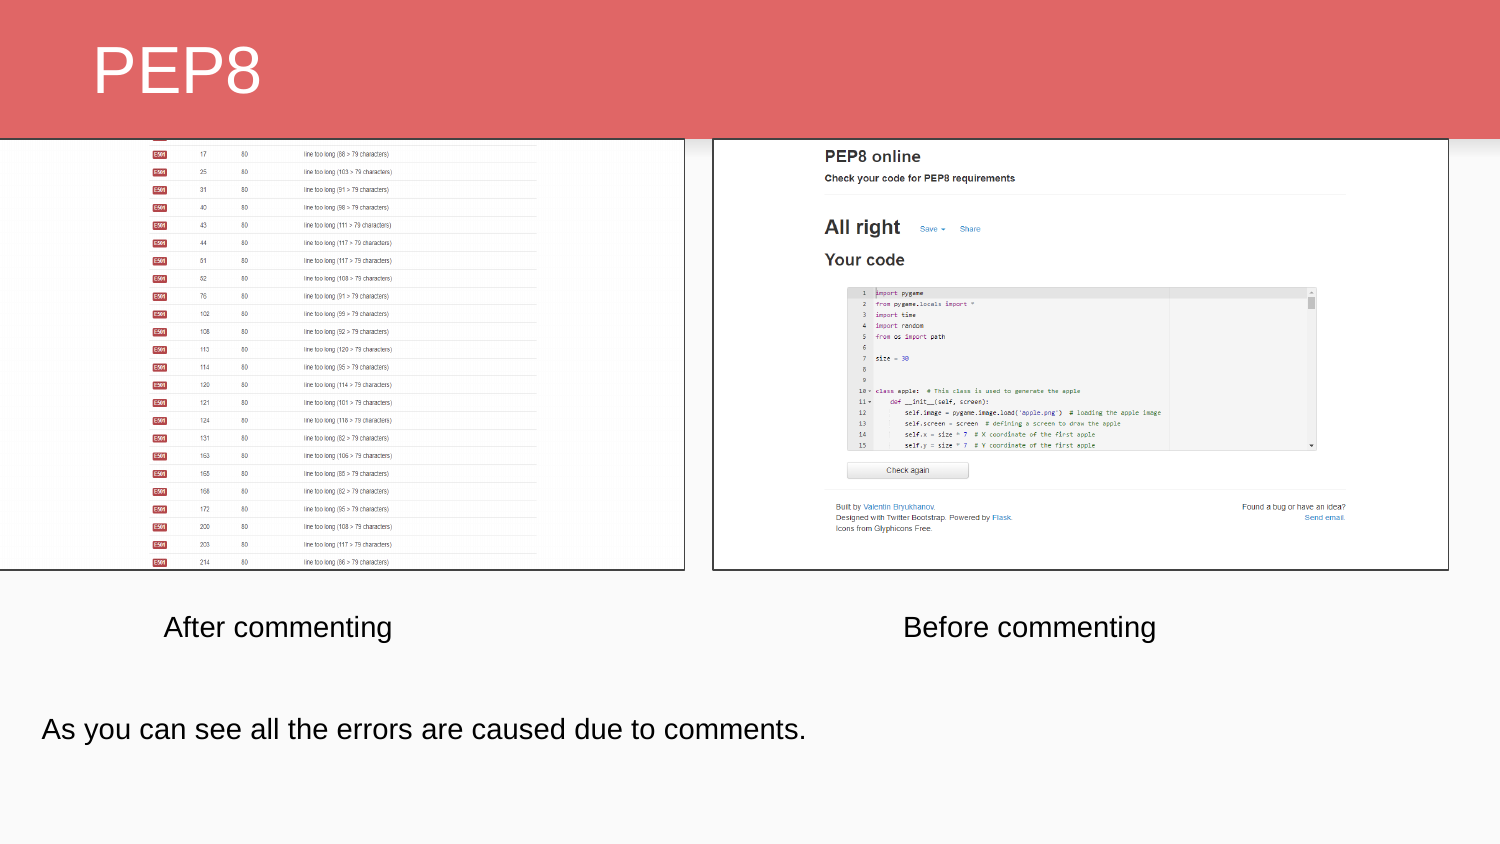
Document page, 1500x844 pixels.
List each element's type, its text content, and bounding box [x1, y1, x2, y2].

picture [0, 139, 685, 570]
title PEP8 [77, 0, 1427, 123]
picture [713, 139, 1448, 570]
text_box After commenting [148, 593, 698, 659]
text_box As you can see all the errors are caused due to comments. [26, 695, 1413, 761]
text_box Before commenting [888, 593, 1500, 659]
